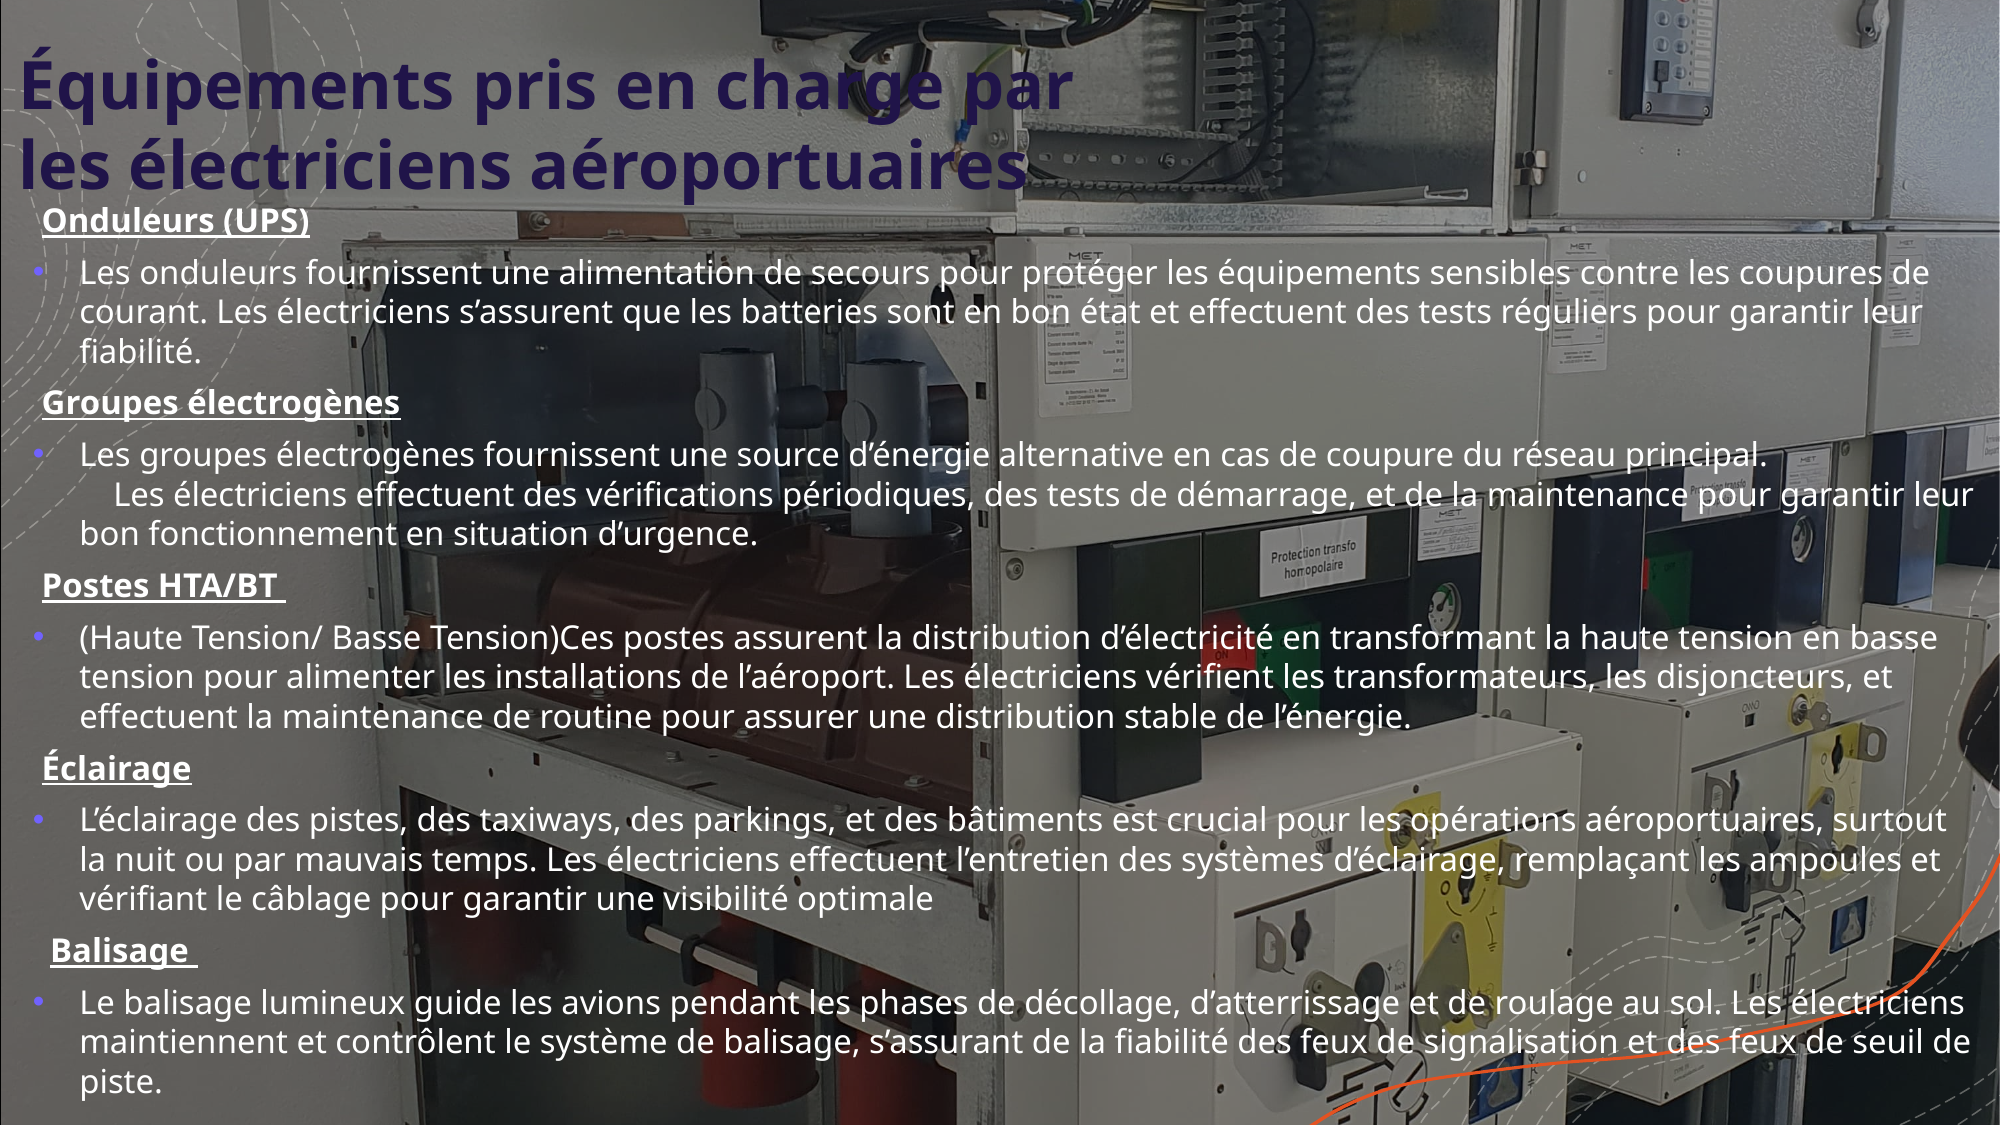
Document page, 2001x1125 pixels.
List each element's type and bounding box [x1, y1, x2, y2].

text_box [1309, 537, 2000, 1125]
text_box [1, 2, 363, 549]
picture [0, 0, 2000, 1125]
